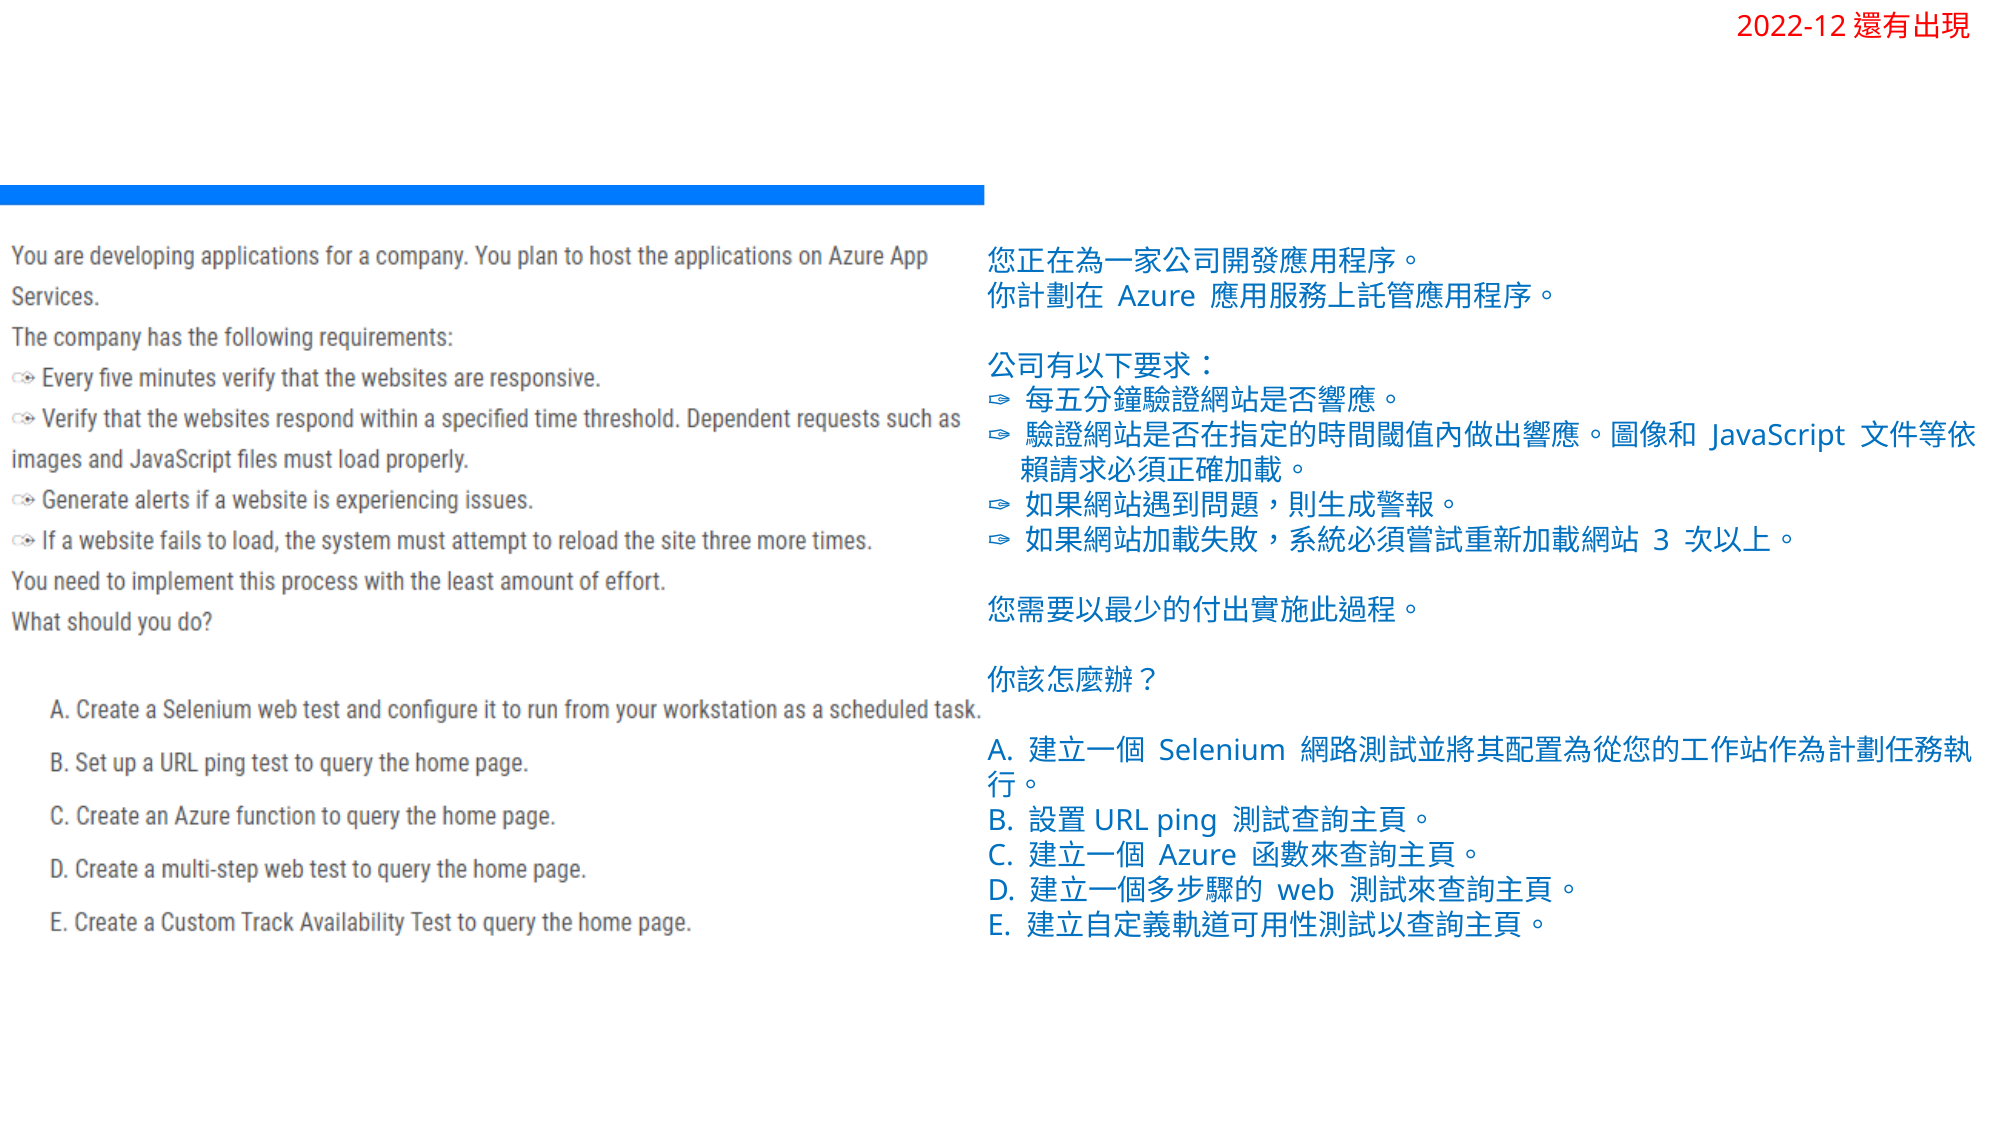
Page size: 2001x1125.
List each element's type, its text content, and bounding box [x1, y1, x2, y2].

picture [0, 185, 985, 940]
text_box 2022-12還有出現 [1721, 0, 1999, 50]
text_box 您正在為一家公司開發應用程序。 你計劃在 Azure 應用服務上託管應用程序。 公司有以下要求： ✑ 每五分鐘驗證網站是否響應。 ✑ 驗證網站是否在指定的時間閾值內做出響應。圖像和 JavaScript 文件等依 賴請求必須正確加載。 ✑ 如果網站遇到問題，則生成警報。 ✑ 如果網站加載失敗，系統必須嘗試重新加載網站 3 次以上。 您需要以最少的付出實施此過程。 你該怎麼辦？ A. 建立一個 Selenium 網路測試並將其配置為從您的工作站作為計劃任務執行。 B. 設置URL ping 測試查詢主頁。 C. 建立一個 Azure 函數來查詢主頁。 D. 建立一個多步驟的 web 測試來查詢主頁。 E. 建立自定義軌道可用性測試以查詢主頁。 [972, 234, 2000, 949]
